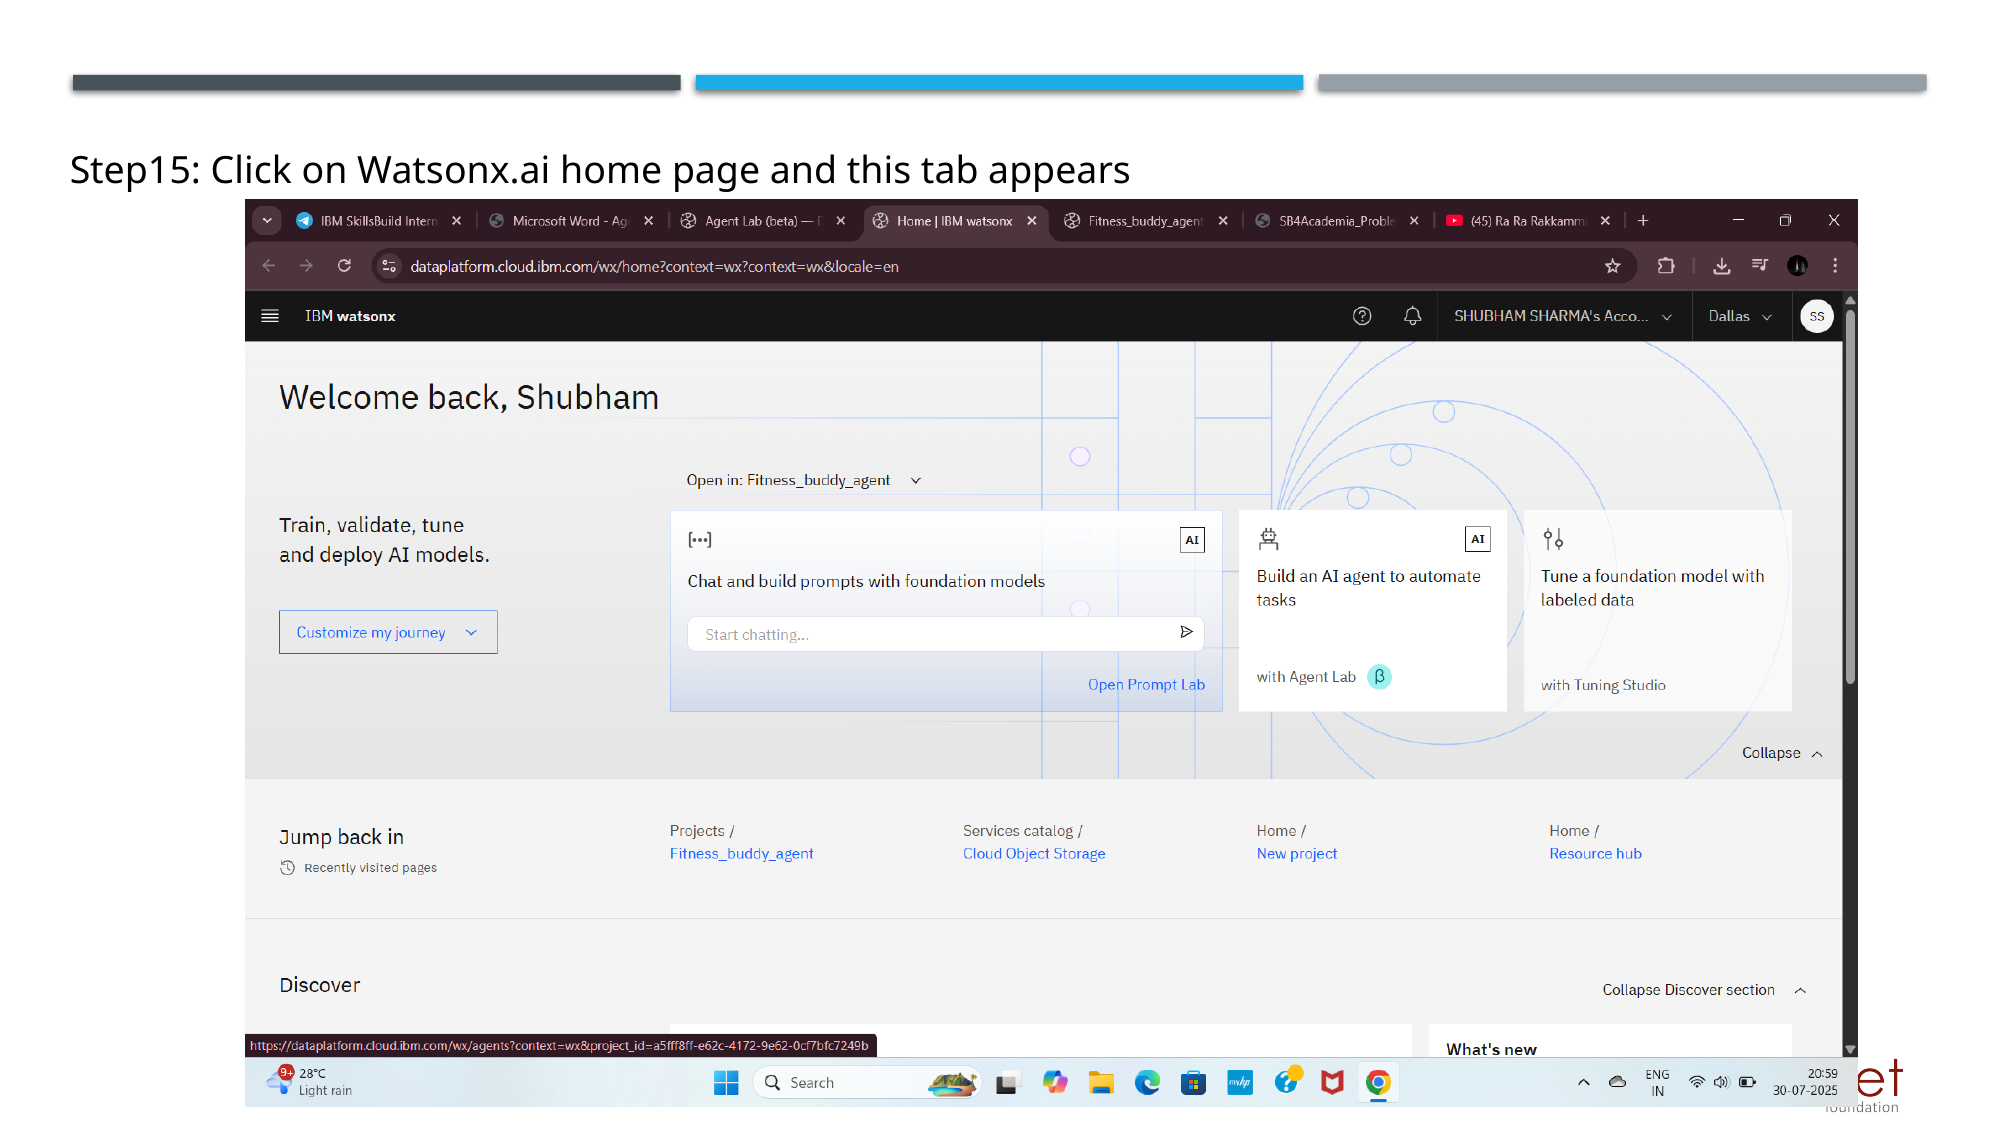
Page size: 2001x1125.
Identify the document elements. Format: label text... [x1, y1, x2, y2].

picture [244, 198, 1905, 1116]
text_box Step15: Click on Watsonx.ai home page and this tab appears [55, 138, 1147, 199]
